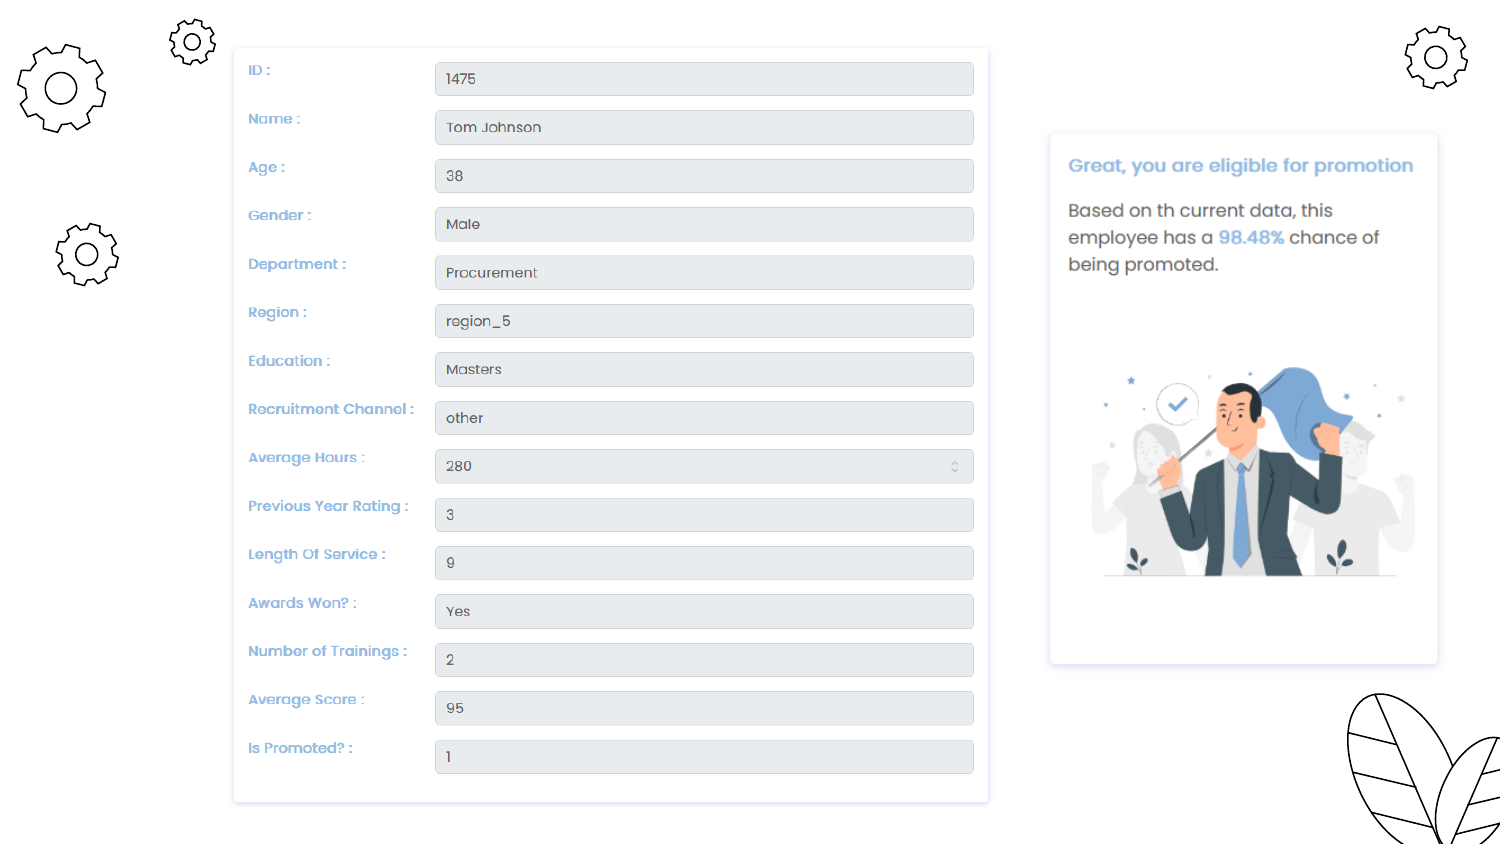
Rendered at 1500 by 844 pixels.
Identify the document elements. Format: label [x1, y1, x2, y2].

picture [1019, 110, 1471, 691]
picture [222, 43, 1010, 814]
